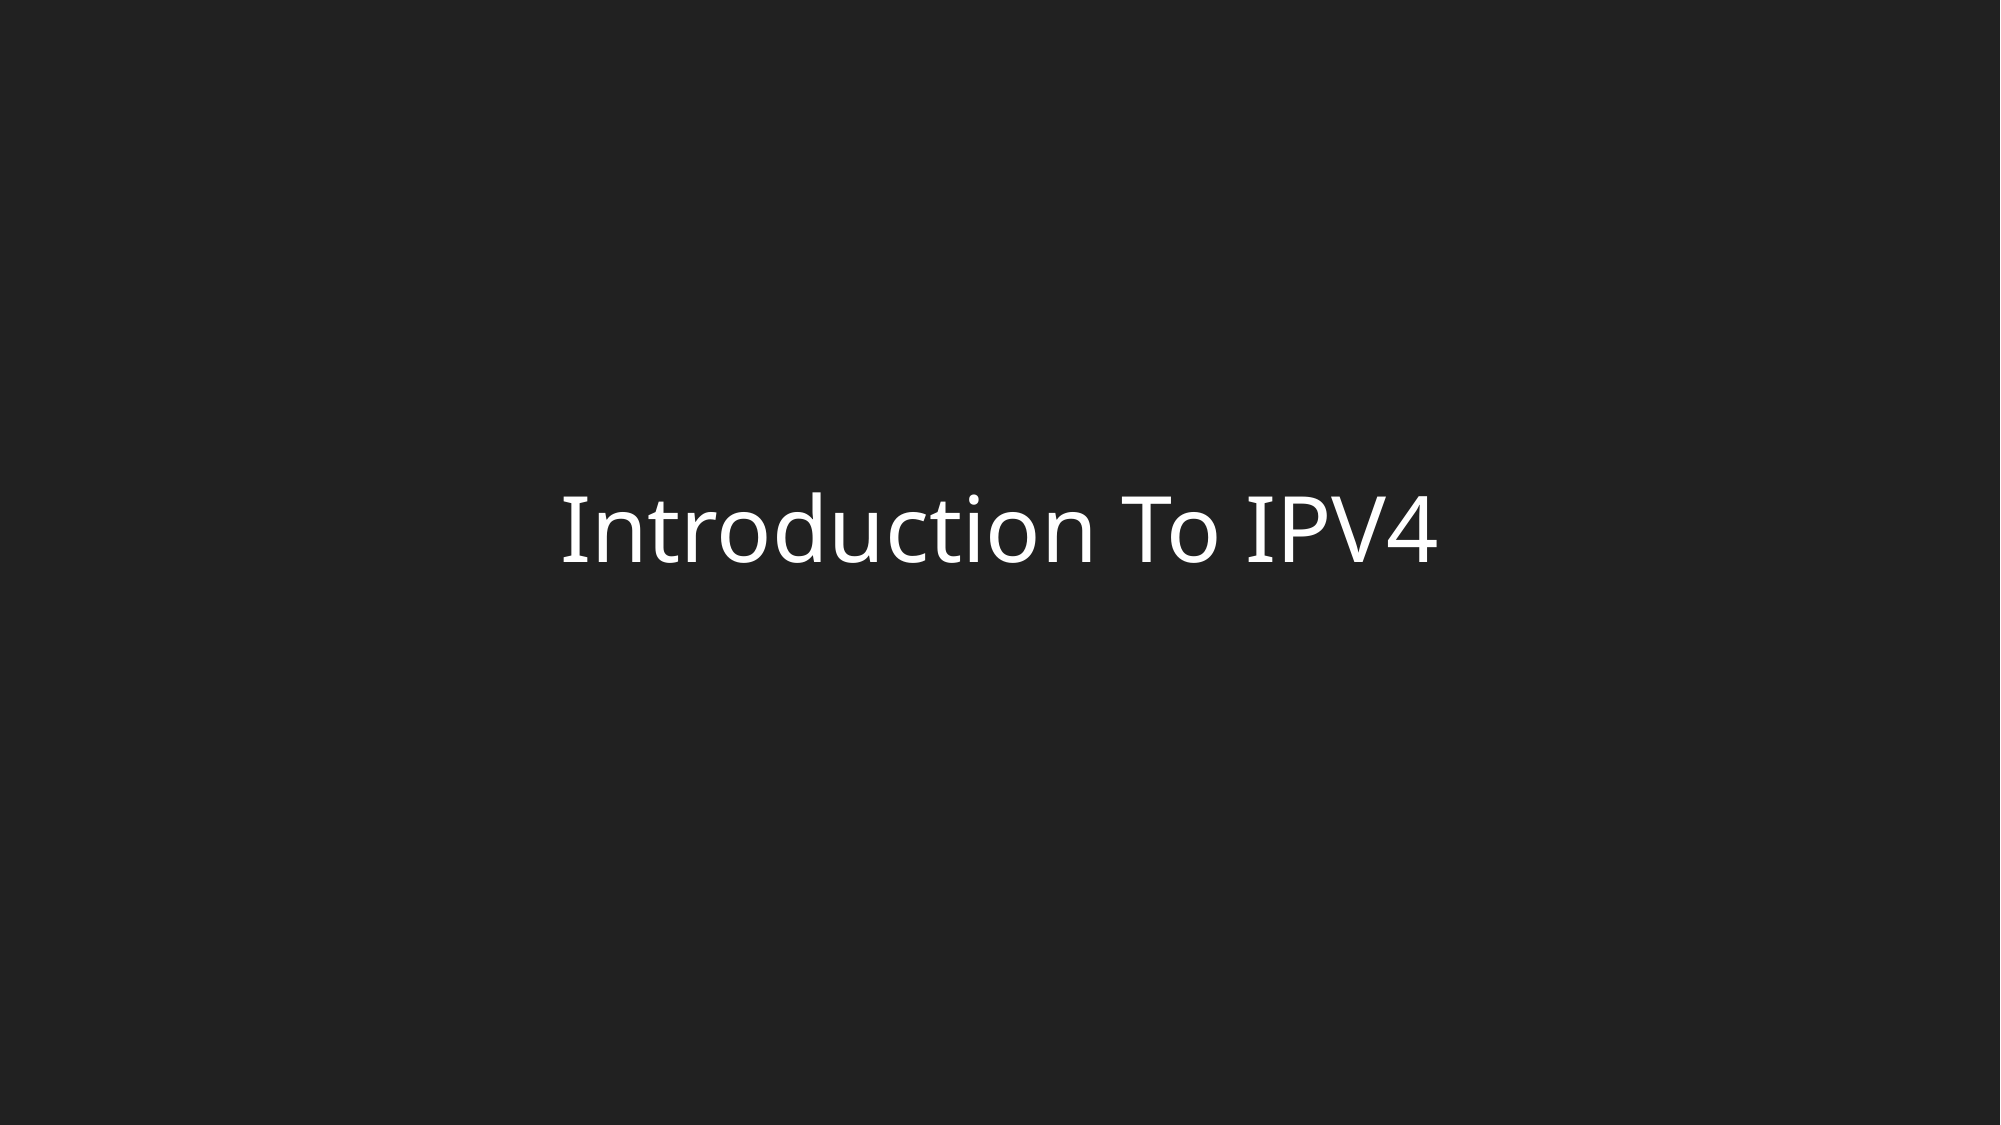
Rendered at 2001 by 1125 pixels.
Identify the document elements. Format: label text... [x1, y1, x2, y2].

text_box Introduction To IPV4 [545, 463, 1455, 589]
